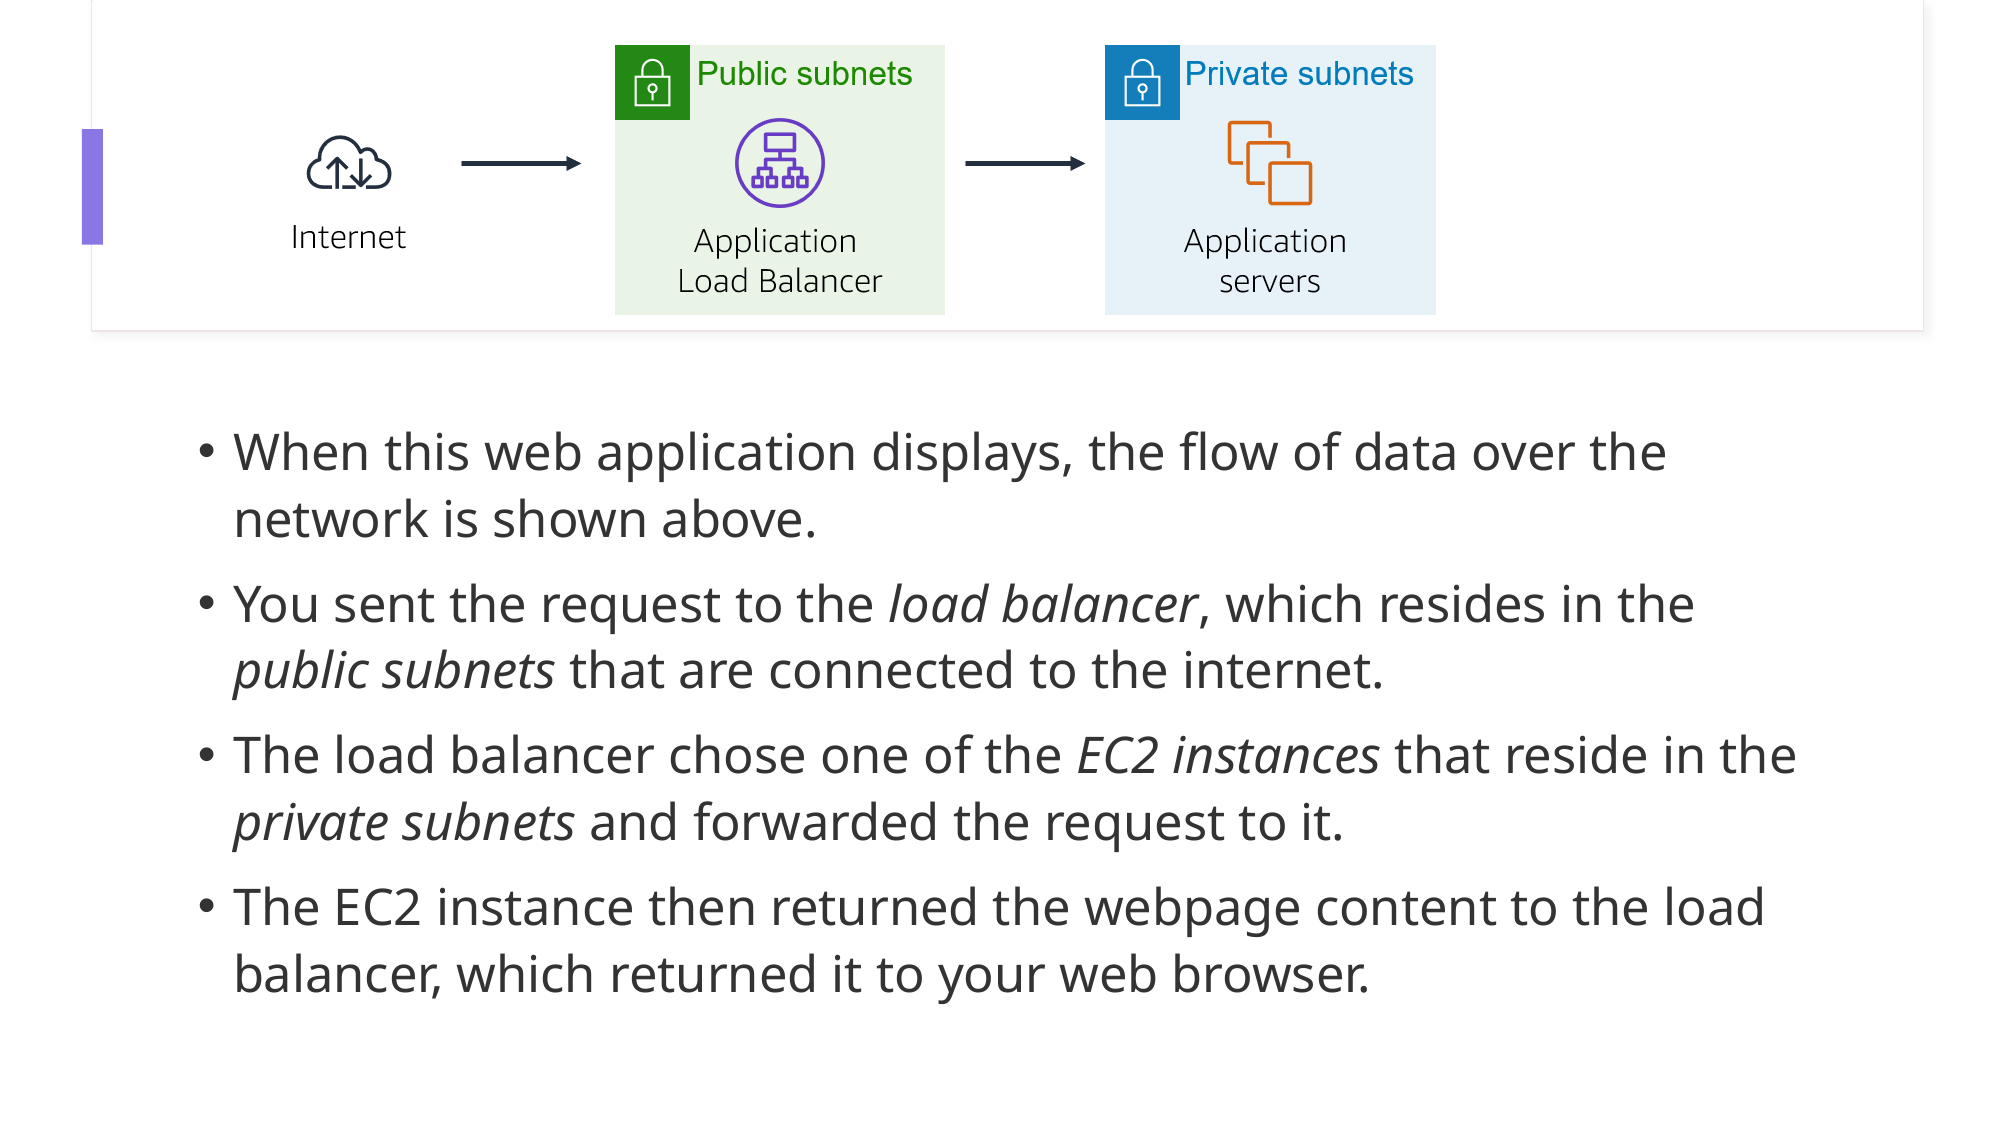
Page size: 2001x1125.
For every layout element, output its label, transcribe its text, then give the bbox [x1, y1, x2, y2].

picture [270, 42, 1436, 320]
list When this web application displays, the flow of data over the network is shown above. You sent the request to the load balancer, which resides in the public subnets that are connected to the internet. The load balancer chose one of the EC2 instances that reside in the private subnets and forwarded the request to it. The EC2 instance then returned the webpage content to the load balancer, which returned it to your web browser. [183, 406, 1851, 1013]
